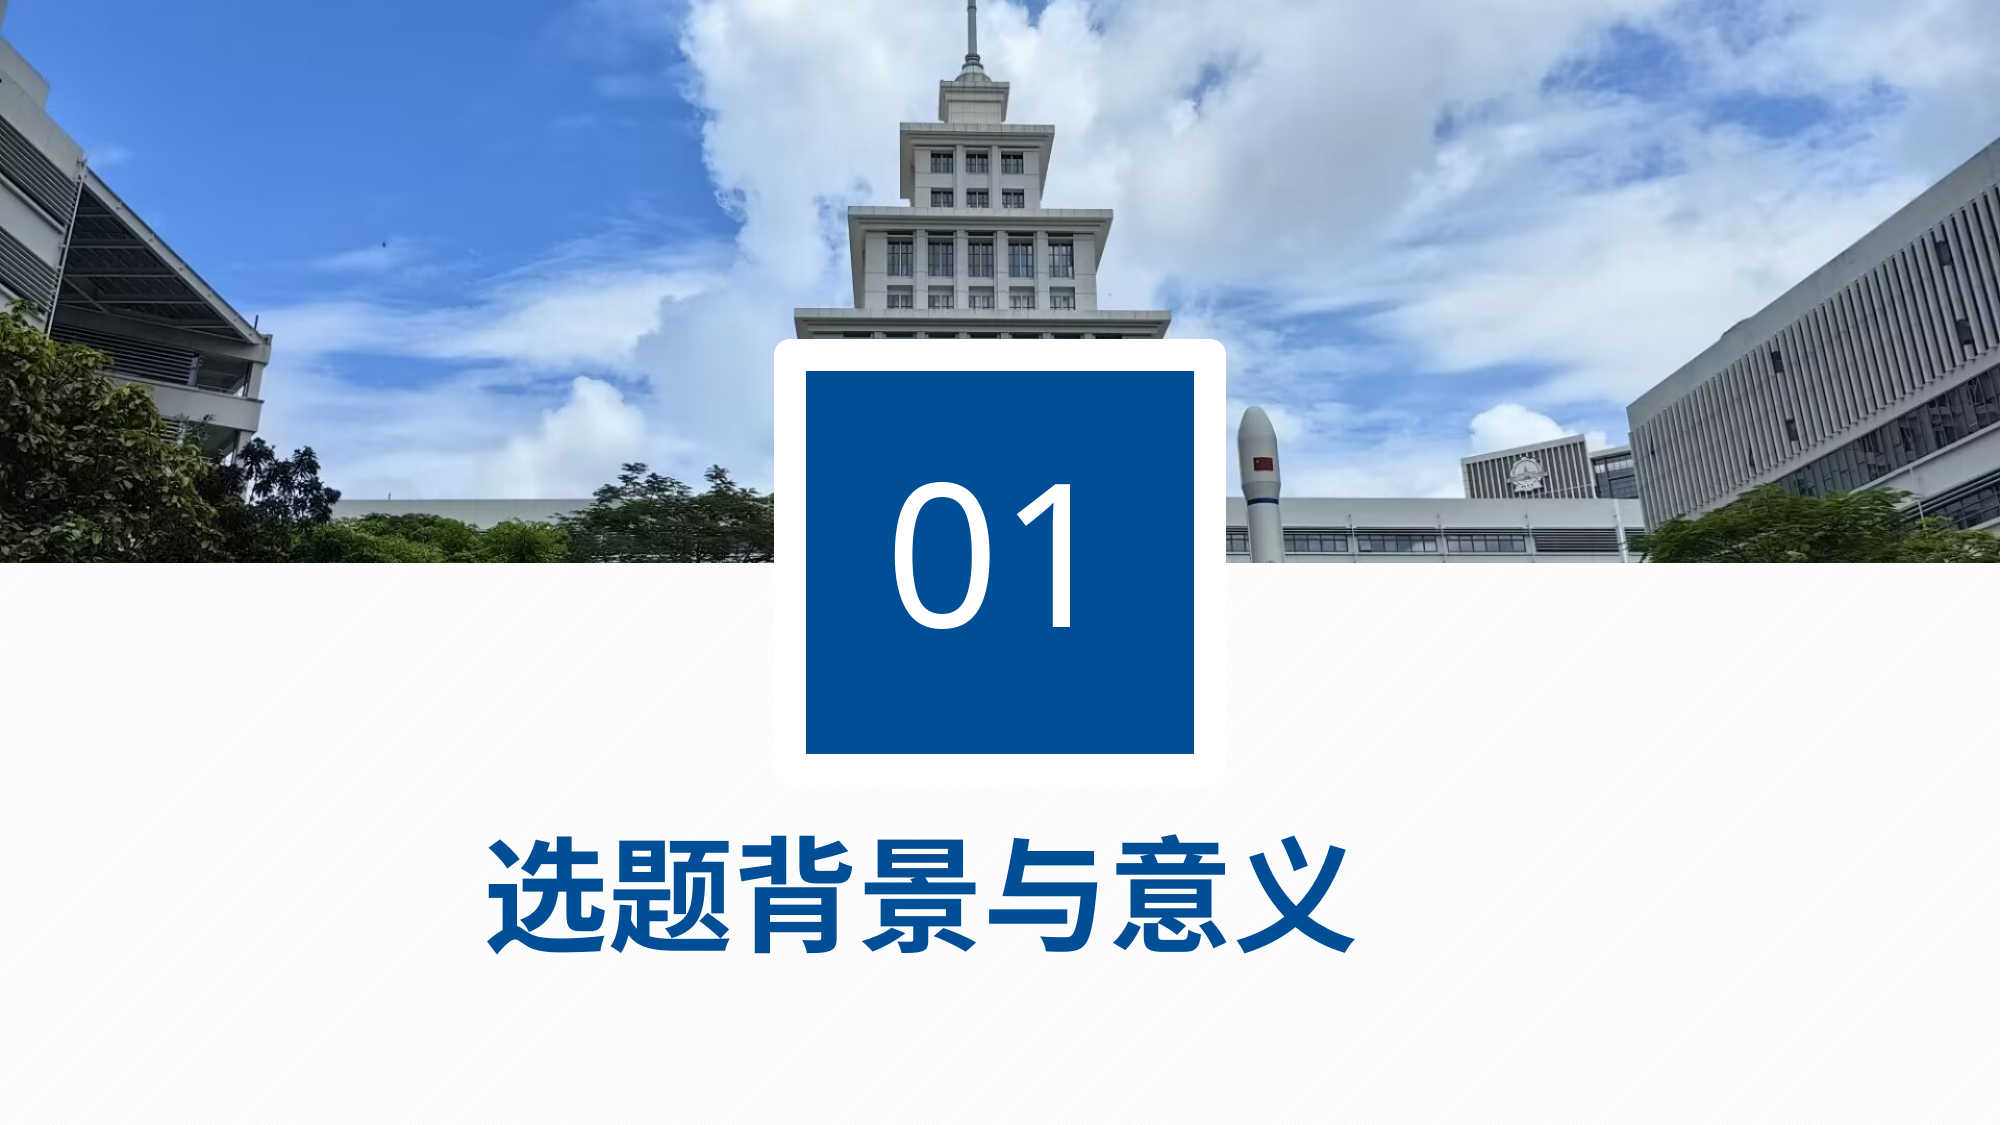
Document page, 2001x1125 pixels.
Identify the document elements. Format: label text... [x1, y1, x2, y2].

list 选题背景与意义 [468, 835, 1532, 970]
list 01 [774, 563, 1226, 786]
picture [0, 0, 2000, 563]
